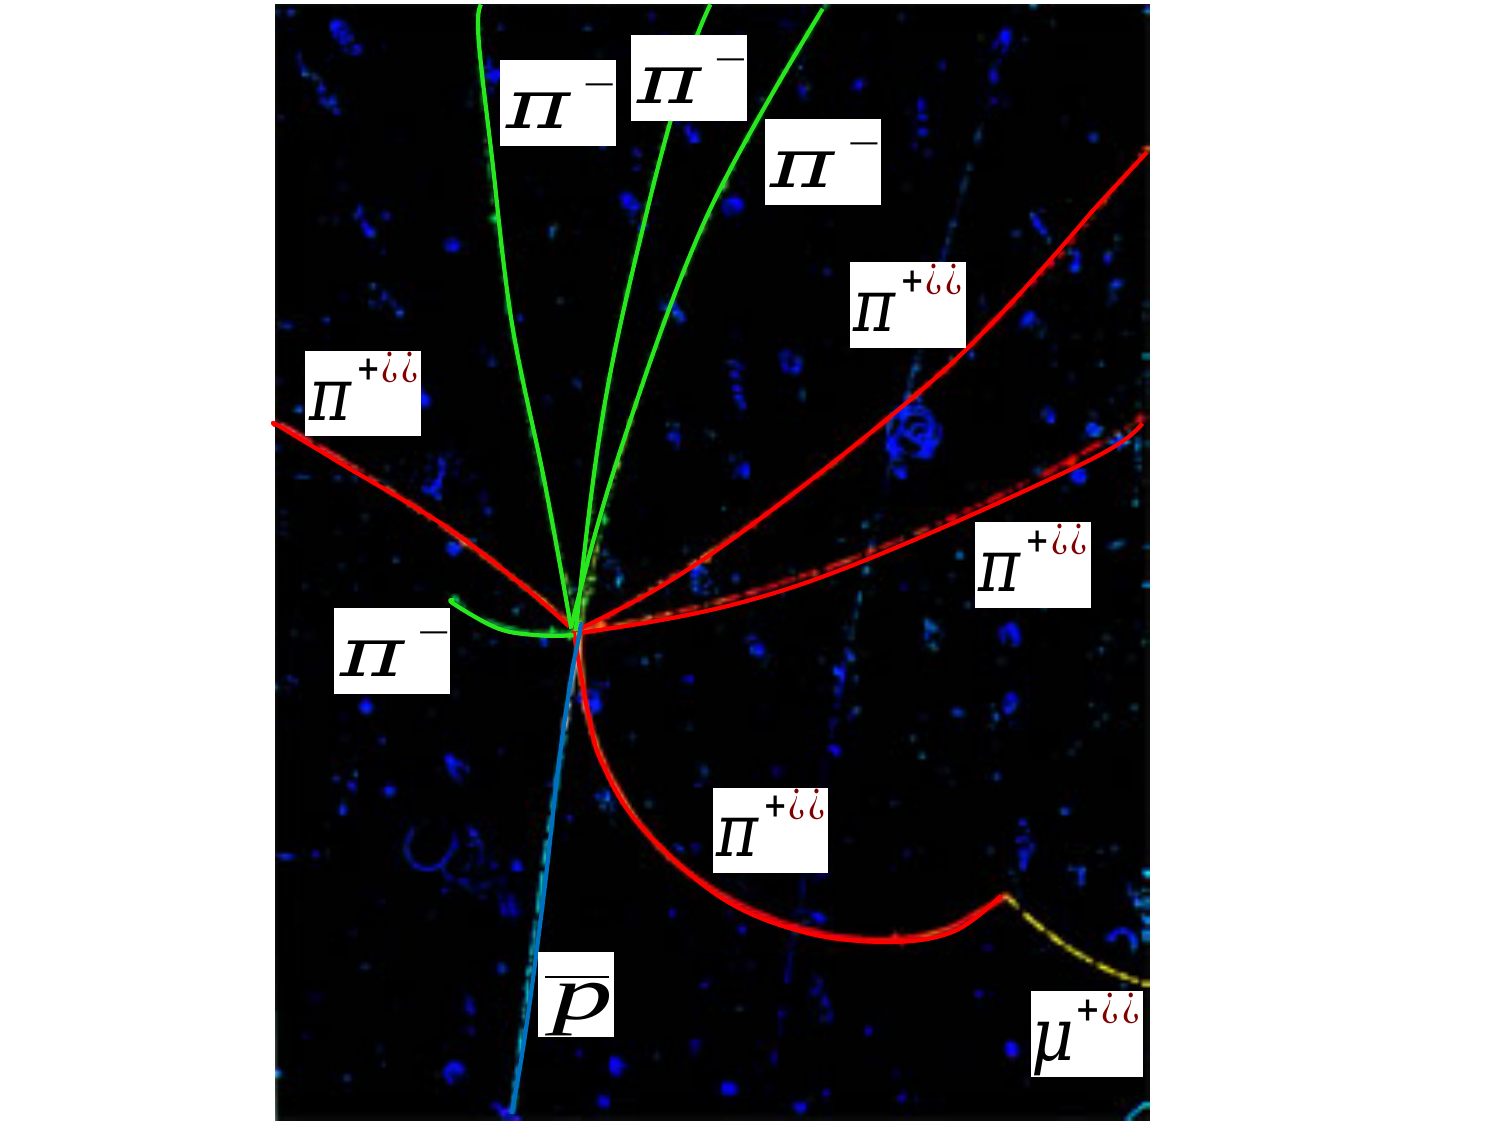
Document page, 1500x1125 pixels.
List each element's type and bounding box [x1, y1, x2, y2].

picture [274, 3, 1151, 1121]
